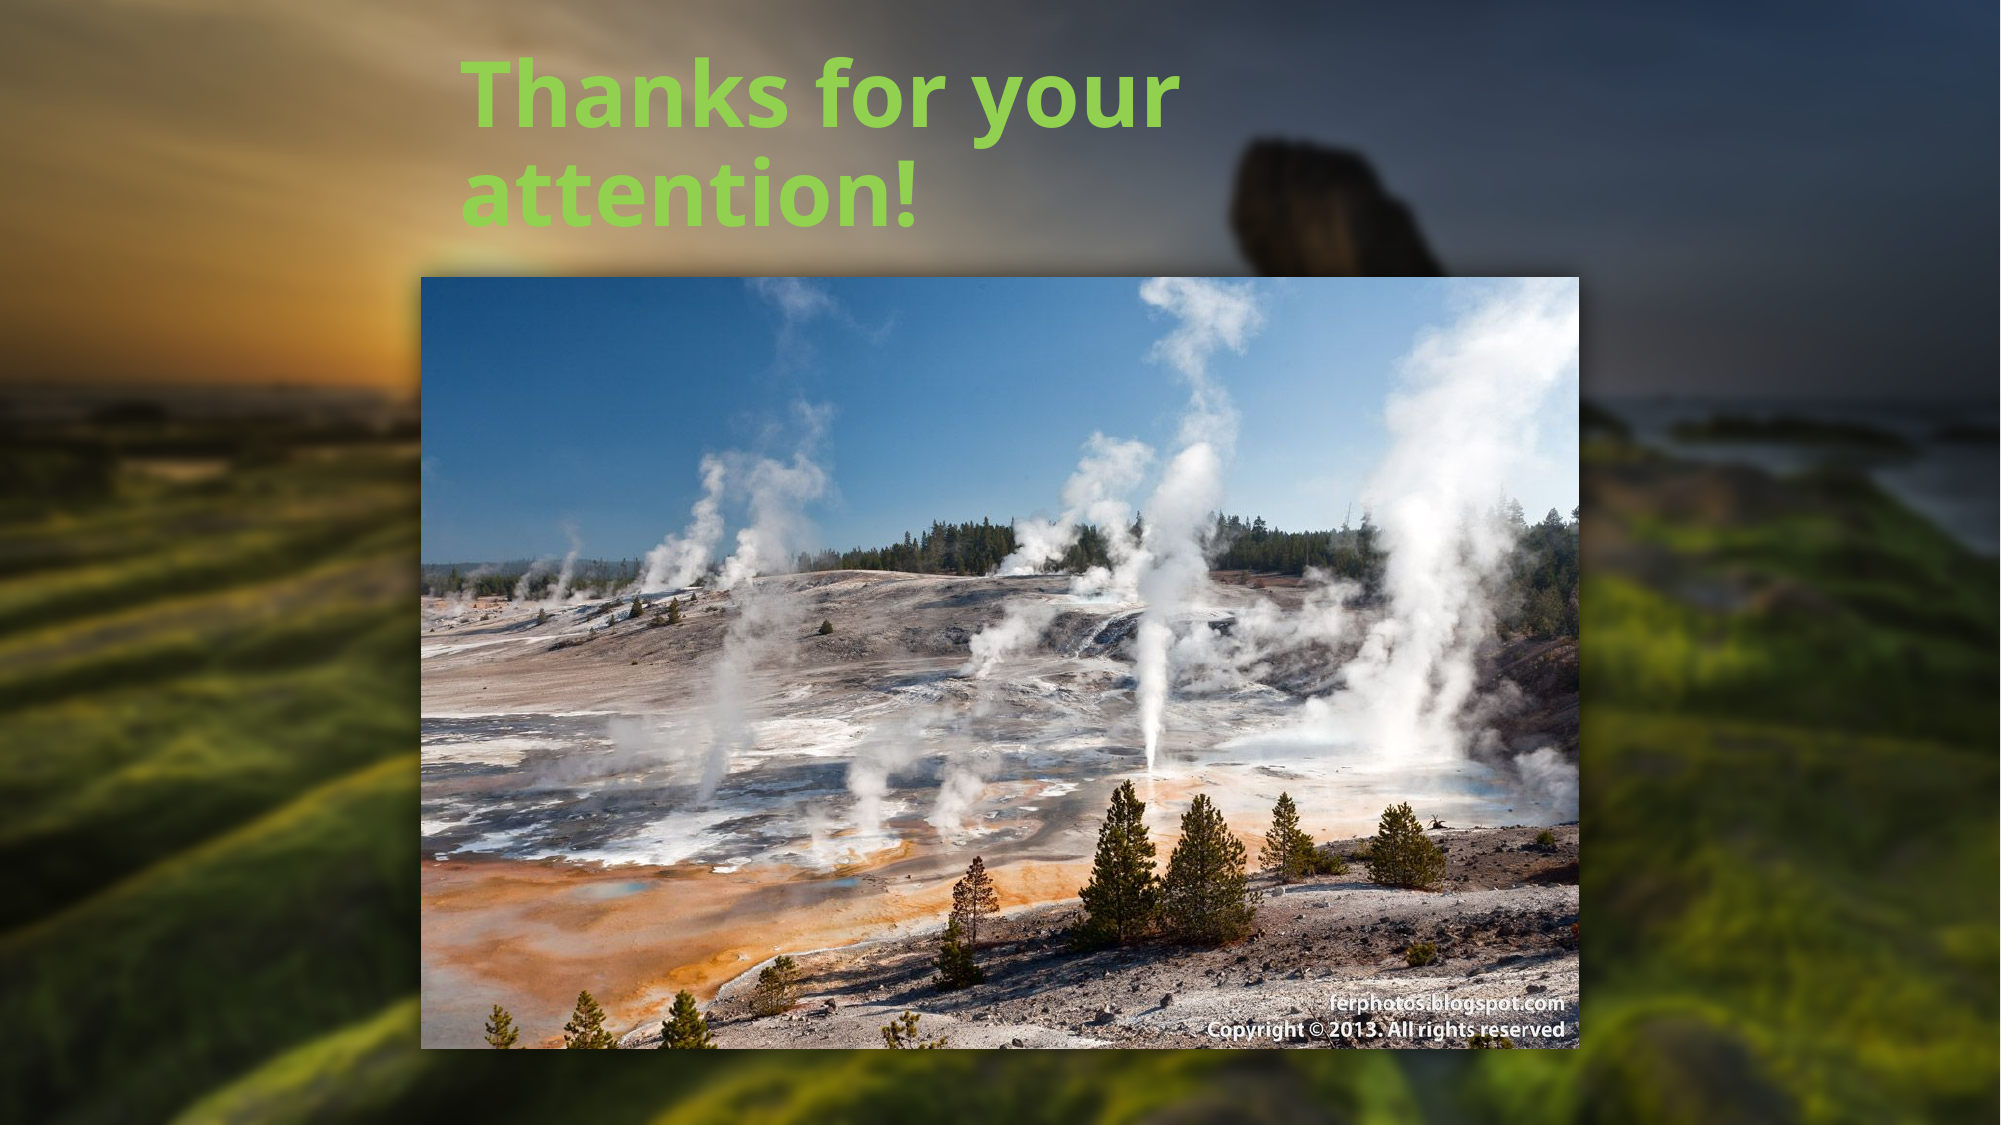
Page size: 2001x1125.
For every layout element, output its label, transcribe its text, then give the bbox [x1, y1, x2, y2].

picture [0, 0, 2001, 1125]
title Thanks for your attention! [444, 38, 1556, 255]
